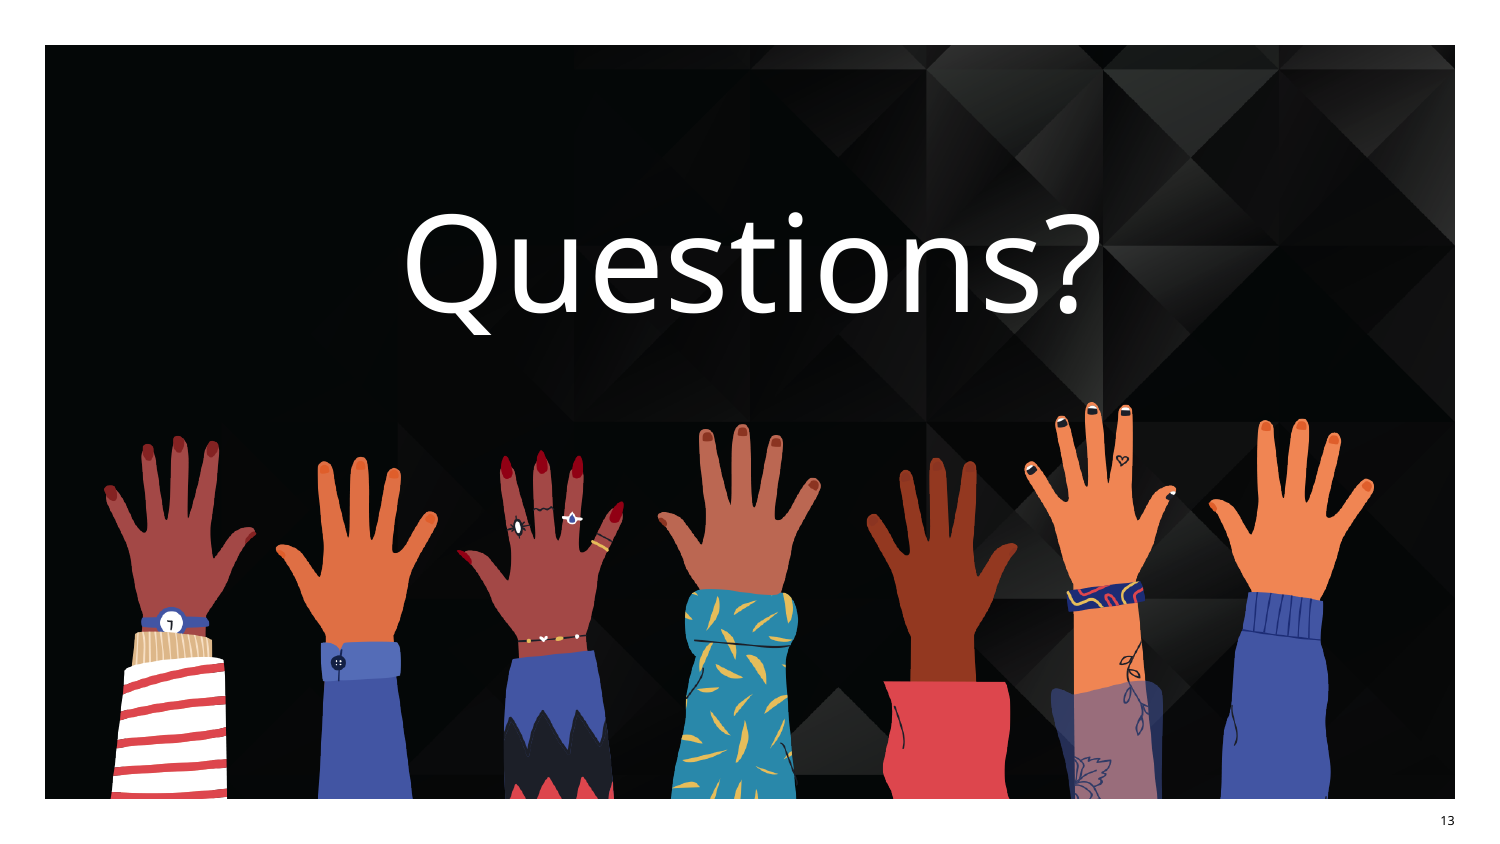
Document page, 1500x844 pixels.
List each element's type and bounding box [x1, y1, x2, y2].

picture [45, 45, 1455, 799]
